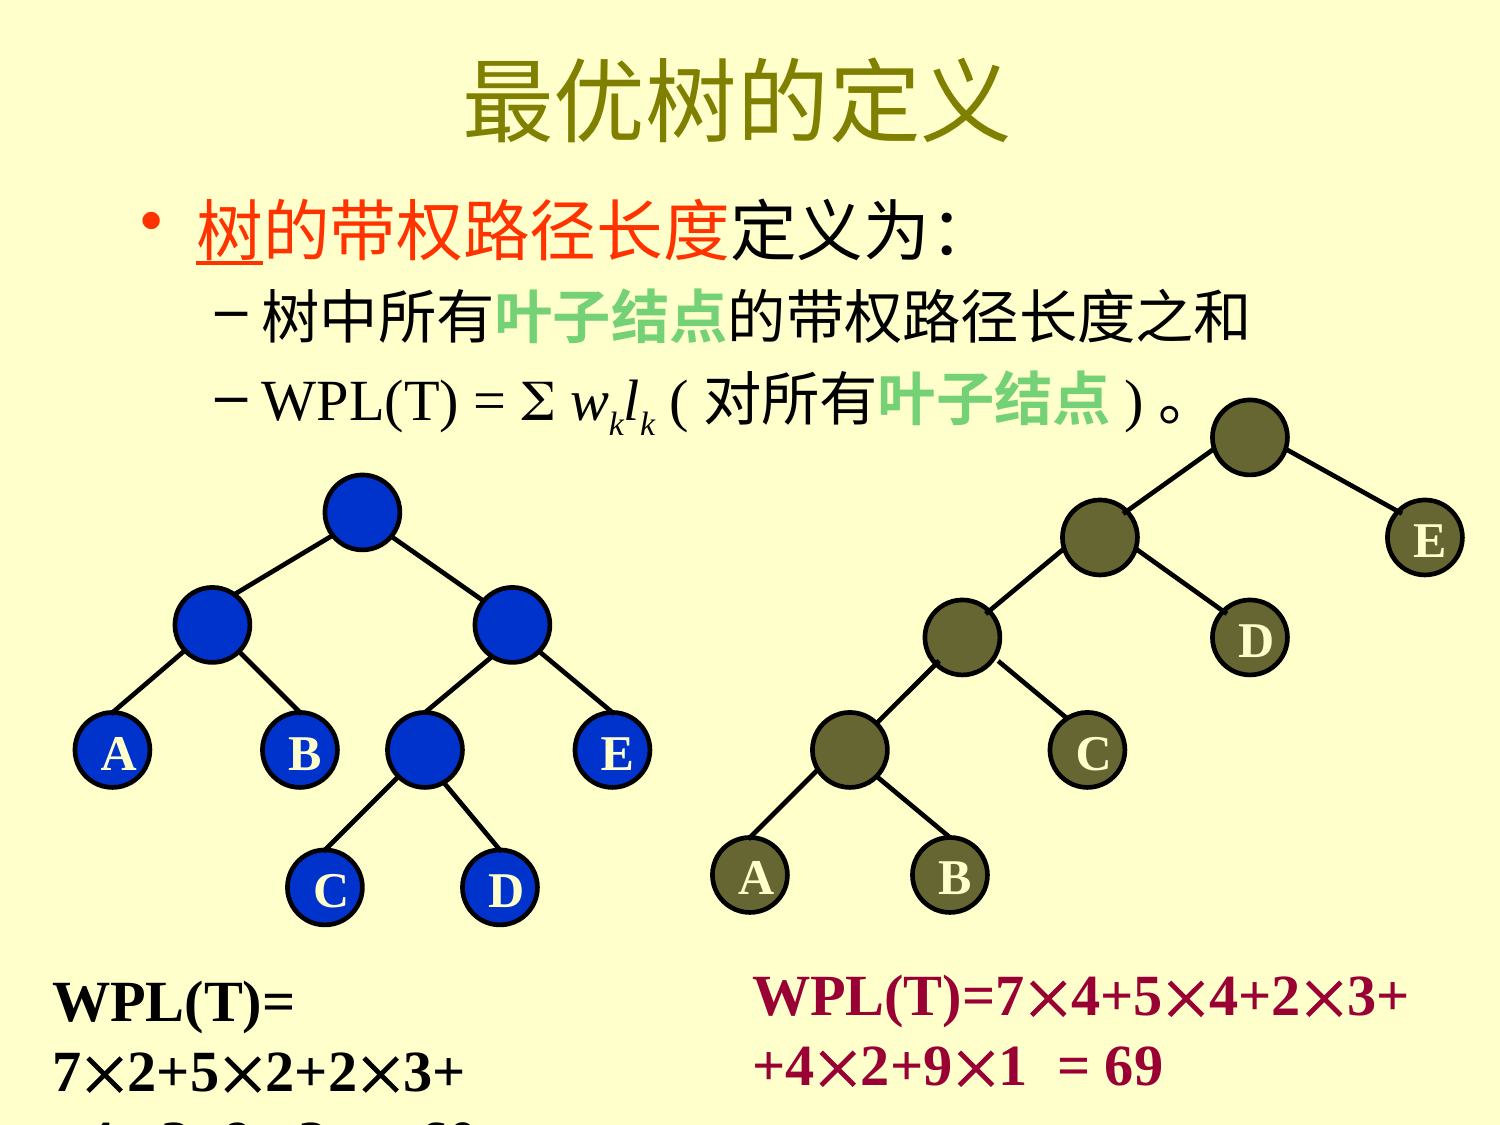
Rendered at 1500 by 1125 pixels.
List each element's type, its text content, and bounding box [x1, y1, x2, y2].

list 树的带权路径长度定义为： 树中所有叶子结点的带权路径长度之和 WPL(T) =  wklk (对所有叶子结点)。 [124, 180, 1401, 857]
text_box WPL(T)= 72+52+23+ +43+92 = 60 [37, 955, 738, 1125]
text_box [74, 474, 701, 963]
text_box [712, 399, 1485, 963]
text_box WPL(T)=74+54+23+ +42+91 = 69 [737, 949, 1500, 1105]
title 最优树的定义 [99, 4, 1376, 193]
